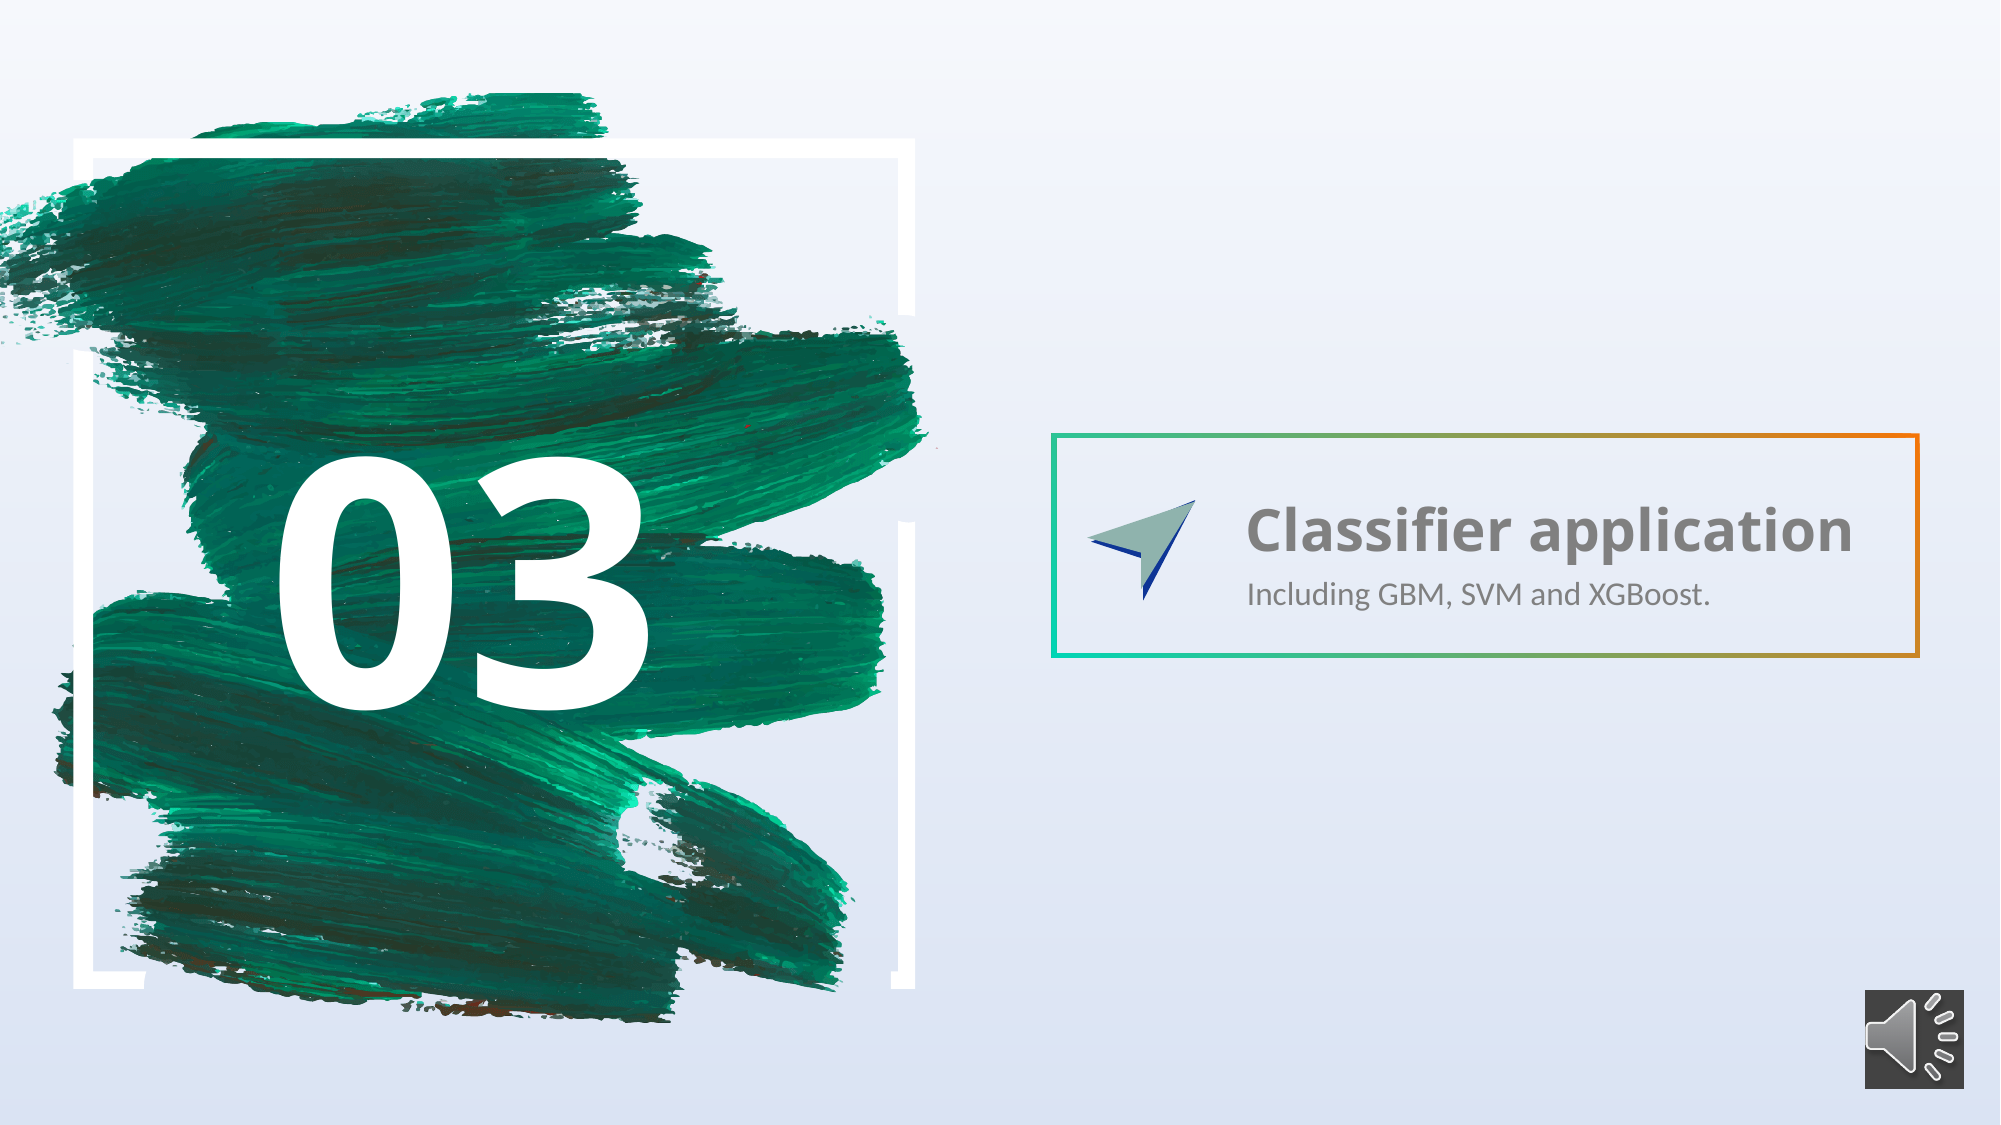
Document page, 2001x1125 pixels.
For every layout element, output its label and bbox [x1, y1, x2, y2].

text_box [71, 136, 916, 989]
text_box [0, 93, 941, 1023]
text_box [1051, 433, 1992, 658]
picture [1864, 989, 1965, 1090]
